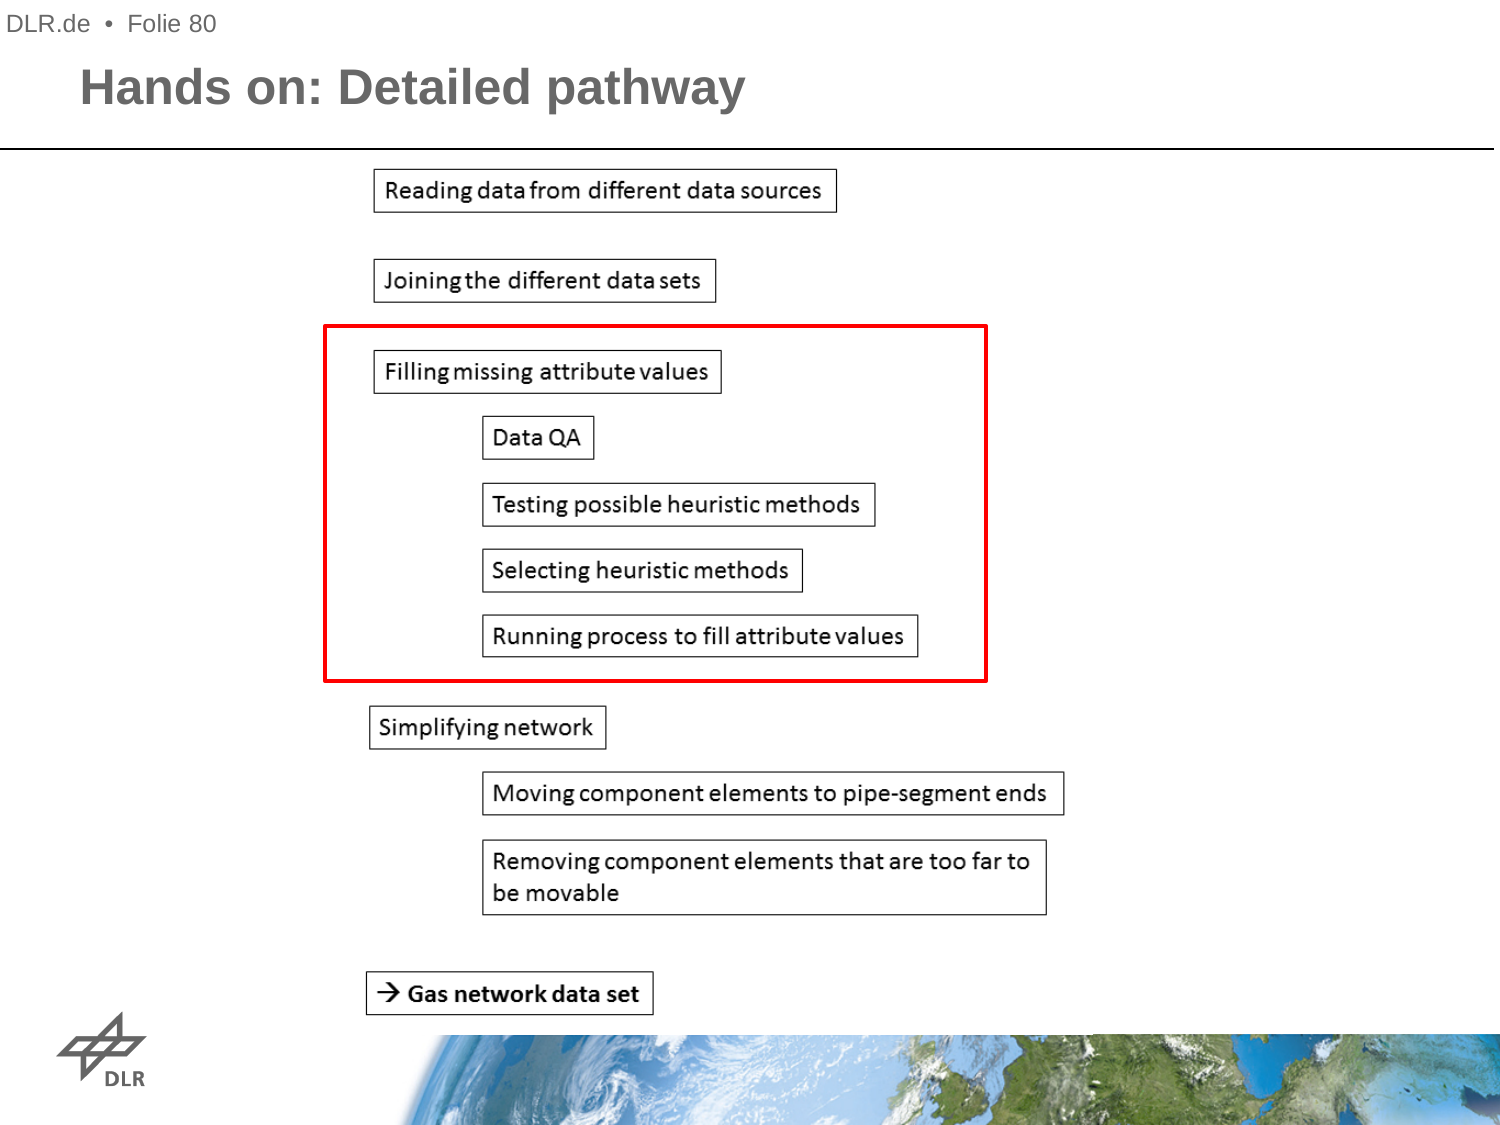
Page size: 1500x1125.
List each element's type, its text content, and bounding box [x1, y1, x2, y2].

text_box [323, 324, 339, 683]
picture [0, 150, 1500, 1125]
text_box Hands on: Detailed pathway [79, 54, 1421, 138]
slide_number DLR.de • Folie 80 [5, 7, 263, 30]
